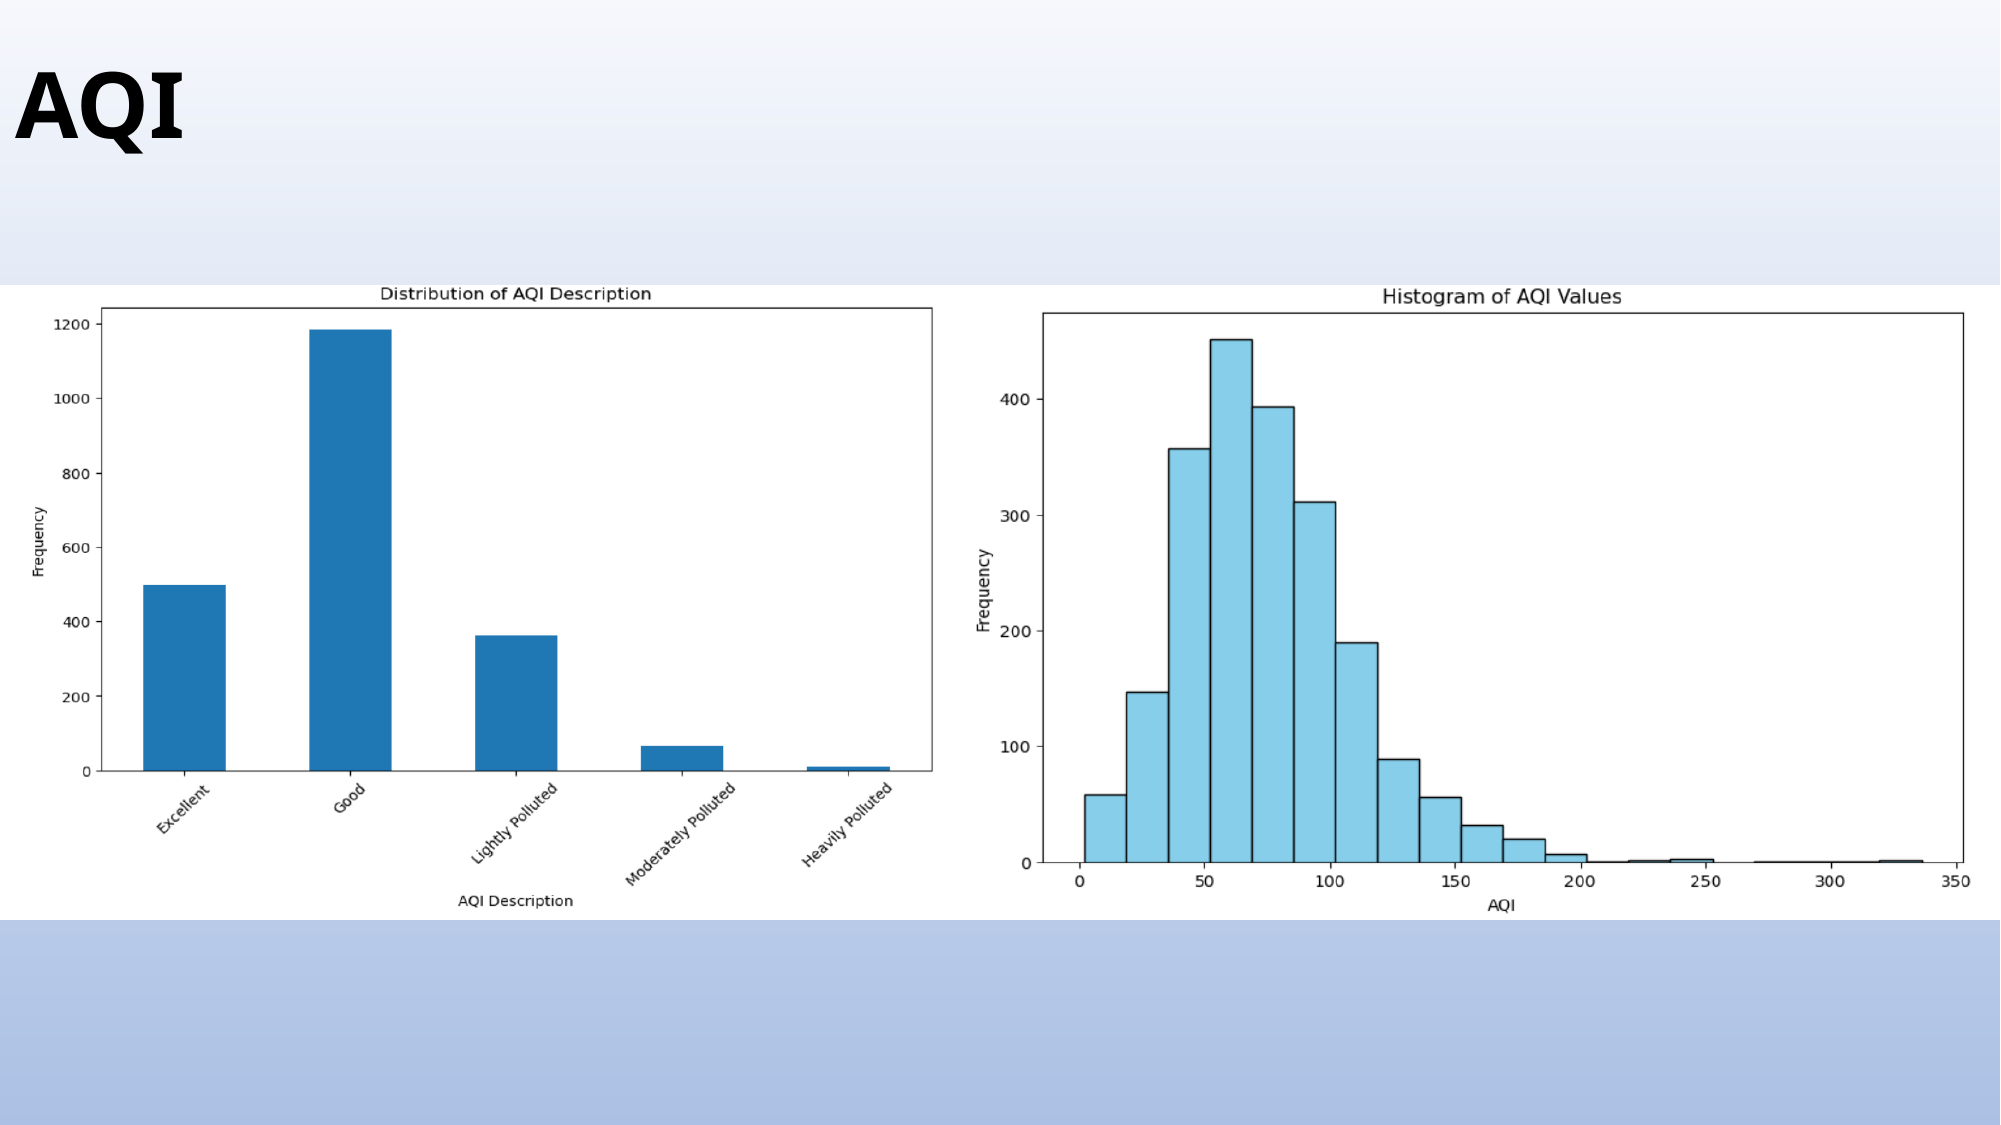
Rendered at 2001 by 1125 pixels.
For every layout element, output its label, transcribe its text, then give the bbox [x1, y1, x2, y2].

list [0, 285, 957, 920]
title AQI [0, 0, 1725, 218]
picture [957, 285, 2000, 920]
